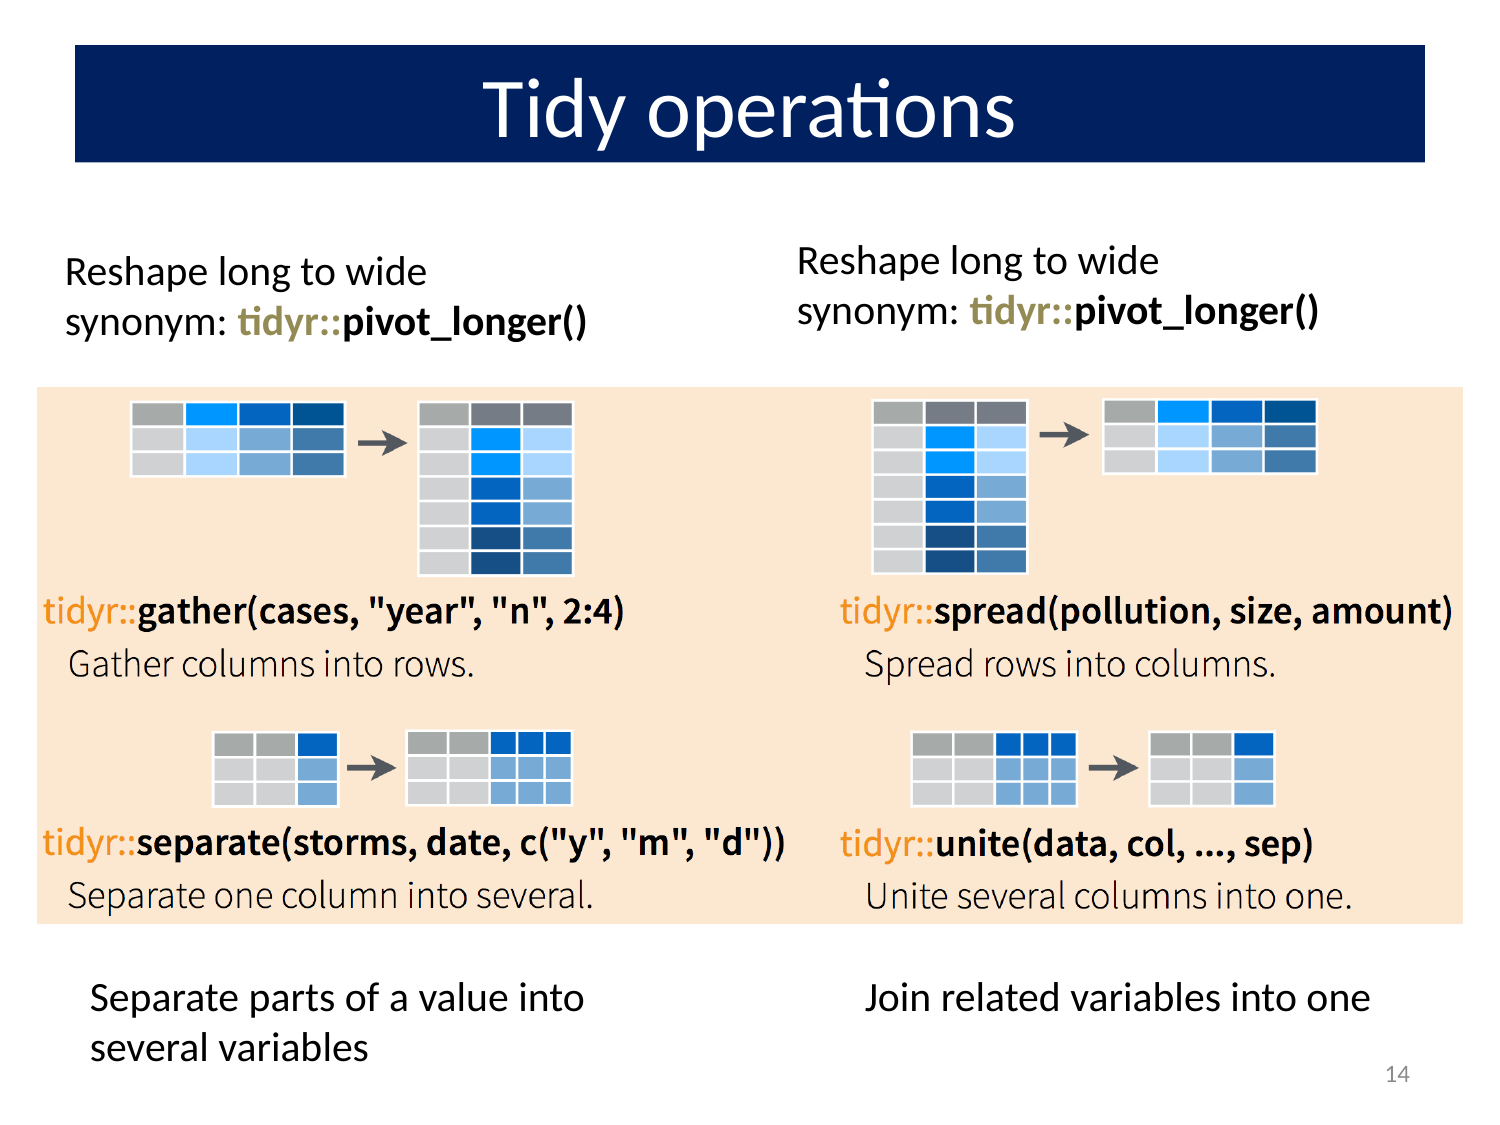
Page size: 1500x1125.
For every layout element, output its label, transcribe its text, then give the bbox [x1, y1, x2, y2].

text_box Reshape long to wide synonym: tidyr::pivot_longer() [50, 236, 613, 351]
text_box Separate parts of a value into several variables [75, 962, 725, 1078]
picture [36, 387, 1464, 925]
slide_number 14 [1074, 1042, 1425, 1103]
text_box Join related variables into one [849, 962, 1425, 1028]
title Tidy operations [75, 45, 1425, 163]
text_box Reshape long to wide synonym: tidyr::pivot_longer() [782, 225, 1450, 341]
